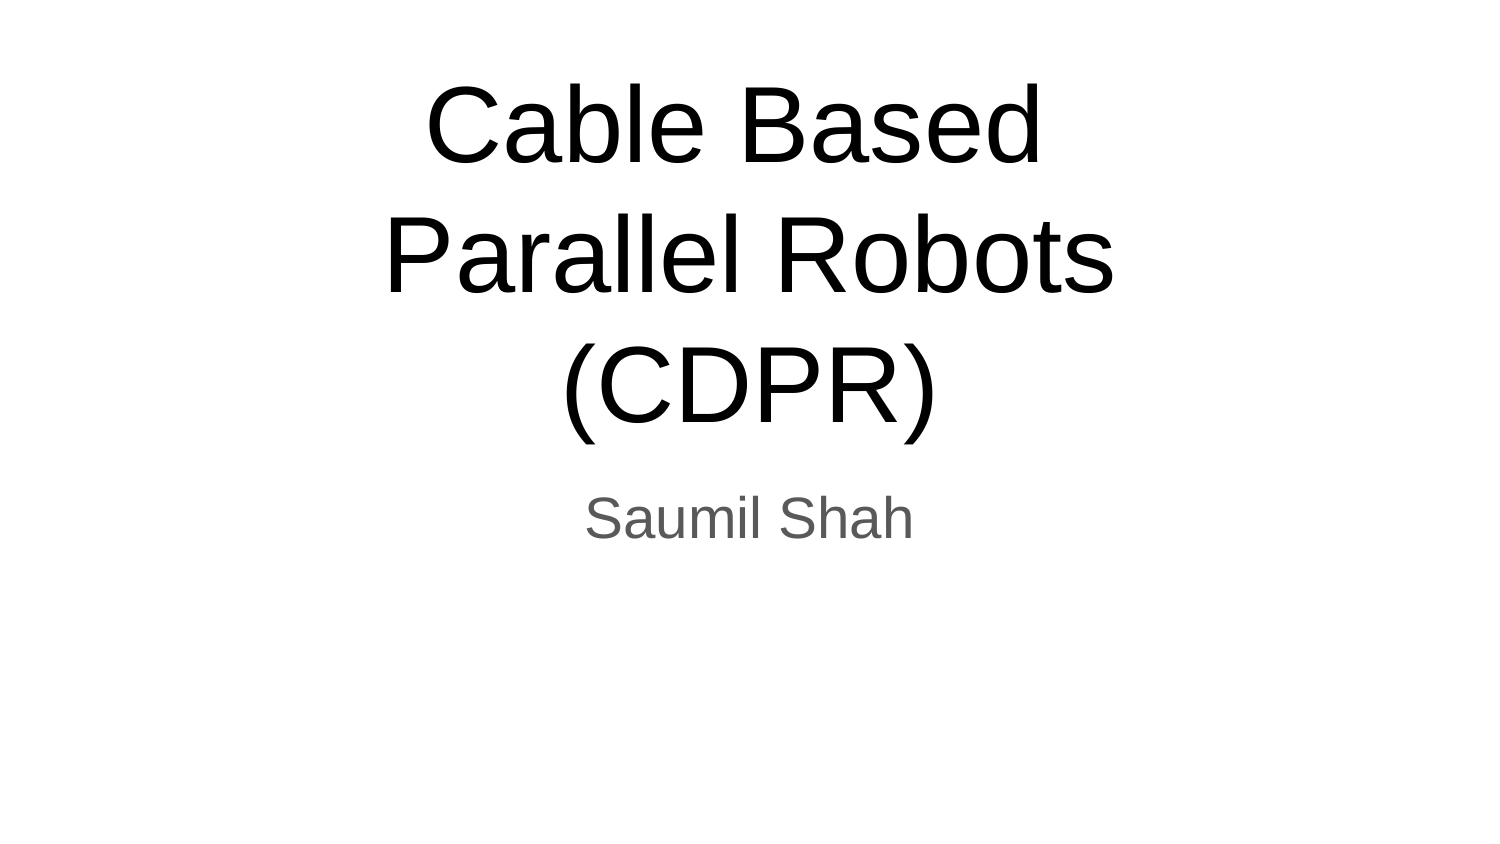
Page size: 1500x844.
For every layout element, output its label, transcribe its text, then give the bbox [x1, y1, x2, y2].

title Cable Based Parallel Robots (CDPR) [51, 122, 1449, 459]
subtitle Saumil Shah [51, 464, 1449, 595]
